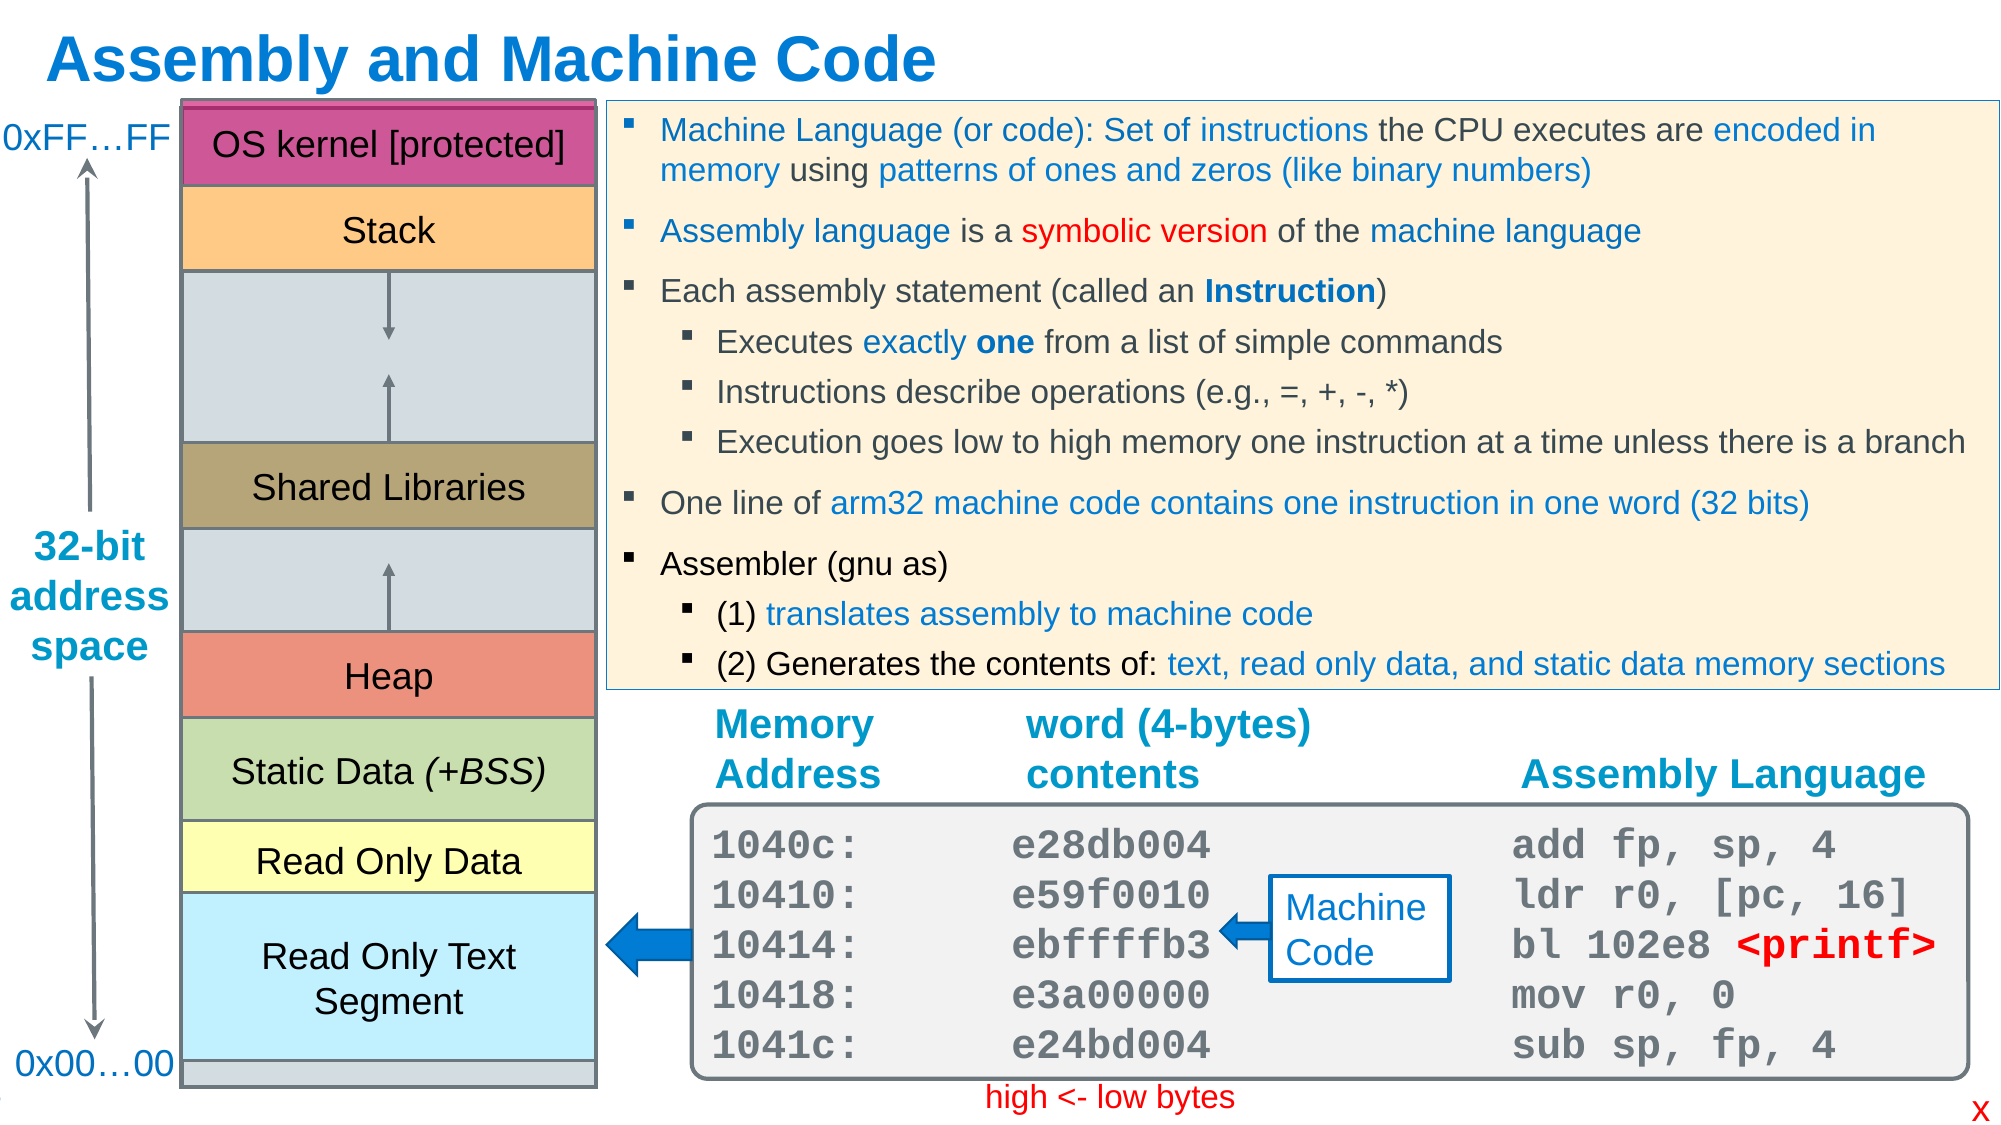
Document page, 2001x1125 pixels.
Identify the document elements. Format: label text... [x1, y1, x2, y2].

title Assembly and Machine Code [30, 11, 970, 103]
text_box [0, 112, 181, 1085]
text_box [181, 99, 596, 1088]
list Machine Language (or code): Set of instructions the CPU executes are encoded in memory using patterns of ones and zeros (like binary numbers) Assembly language is a symbolic version of the machine language Each assembly statement (called an Instruction) Executes exactly one from a list of simple commands Instructions describe operations (e.g., =, +, -, *) Execution goes low to high memory one instruction at a time unless there is a branch One line of arm32 machine code contains one instruction in one word (32 bits) Assembler (gnu as) (1) translates assembly to machine code (2) Generates the contents of: text, read only data, and static data memory sections [606, 100, 2000, 690]
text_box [606, 689, 1969, 1124]
text_box x [1956, 1076, 2000, 1125]
